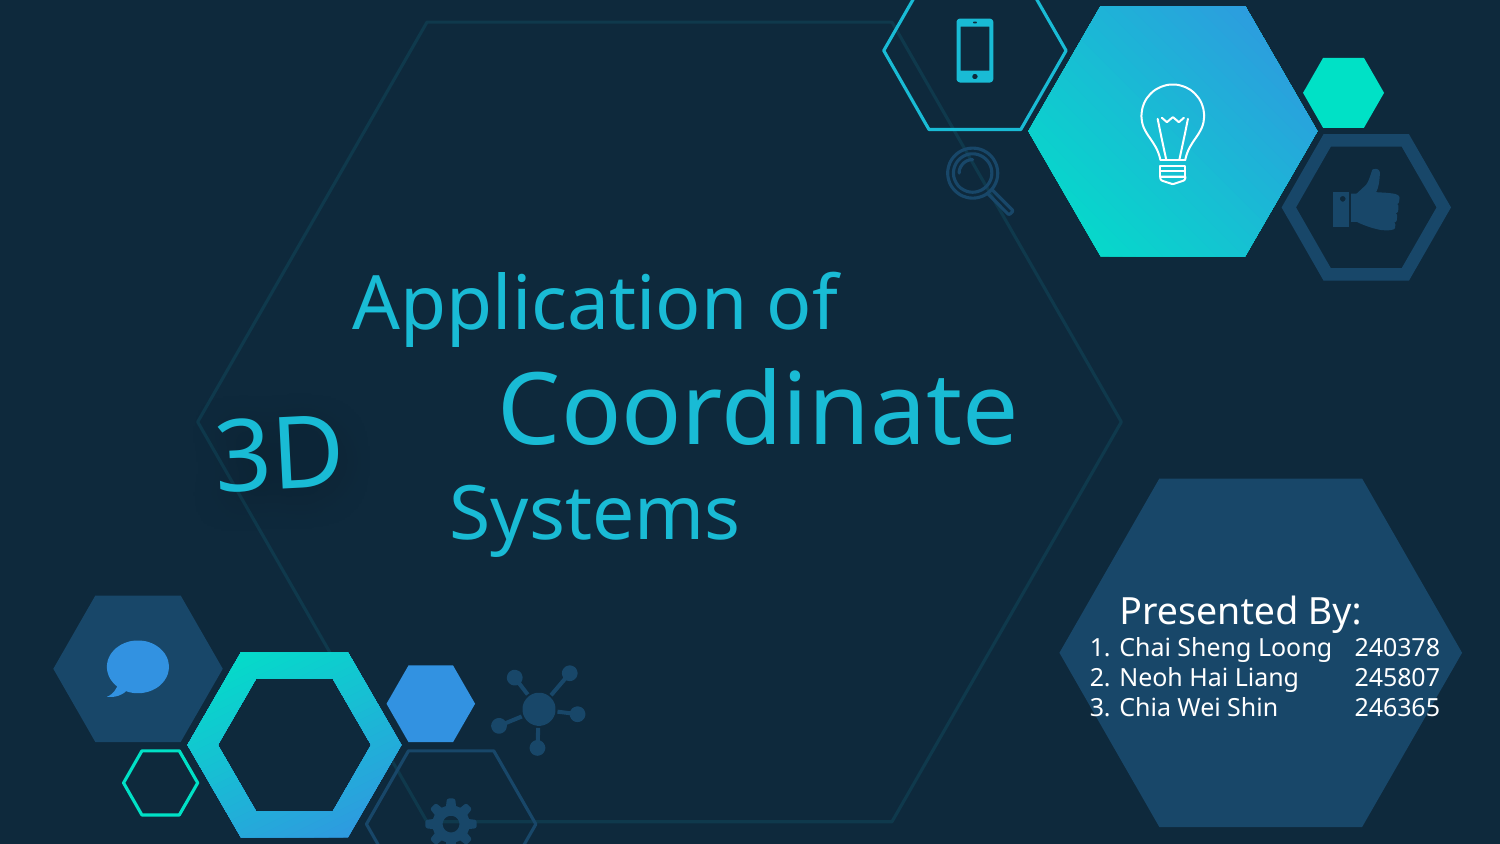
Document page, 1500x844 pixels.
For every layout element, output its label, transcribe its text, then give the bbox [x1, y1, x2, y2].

text_box 3D [196, 375, 416, 521]
title Application of Coordinate Systems [75, 309, 1116, 500]
text_box Presented By: Chai Sheng Loong 240378 Neoh Hai Liang 245807 Chia Wei Shin 246365 [1074, 534, 1455, 729]
